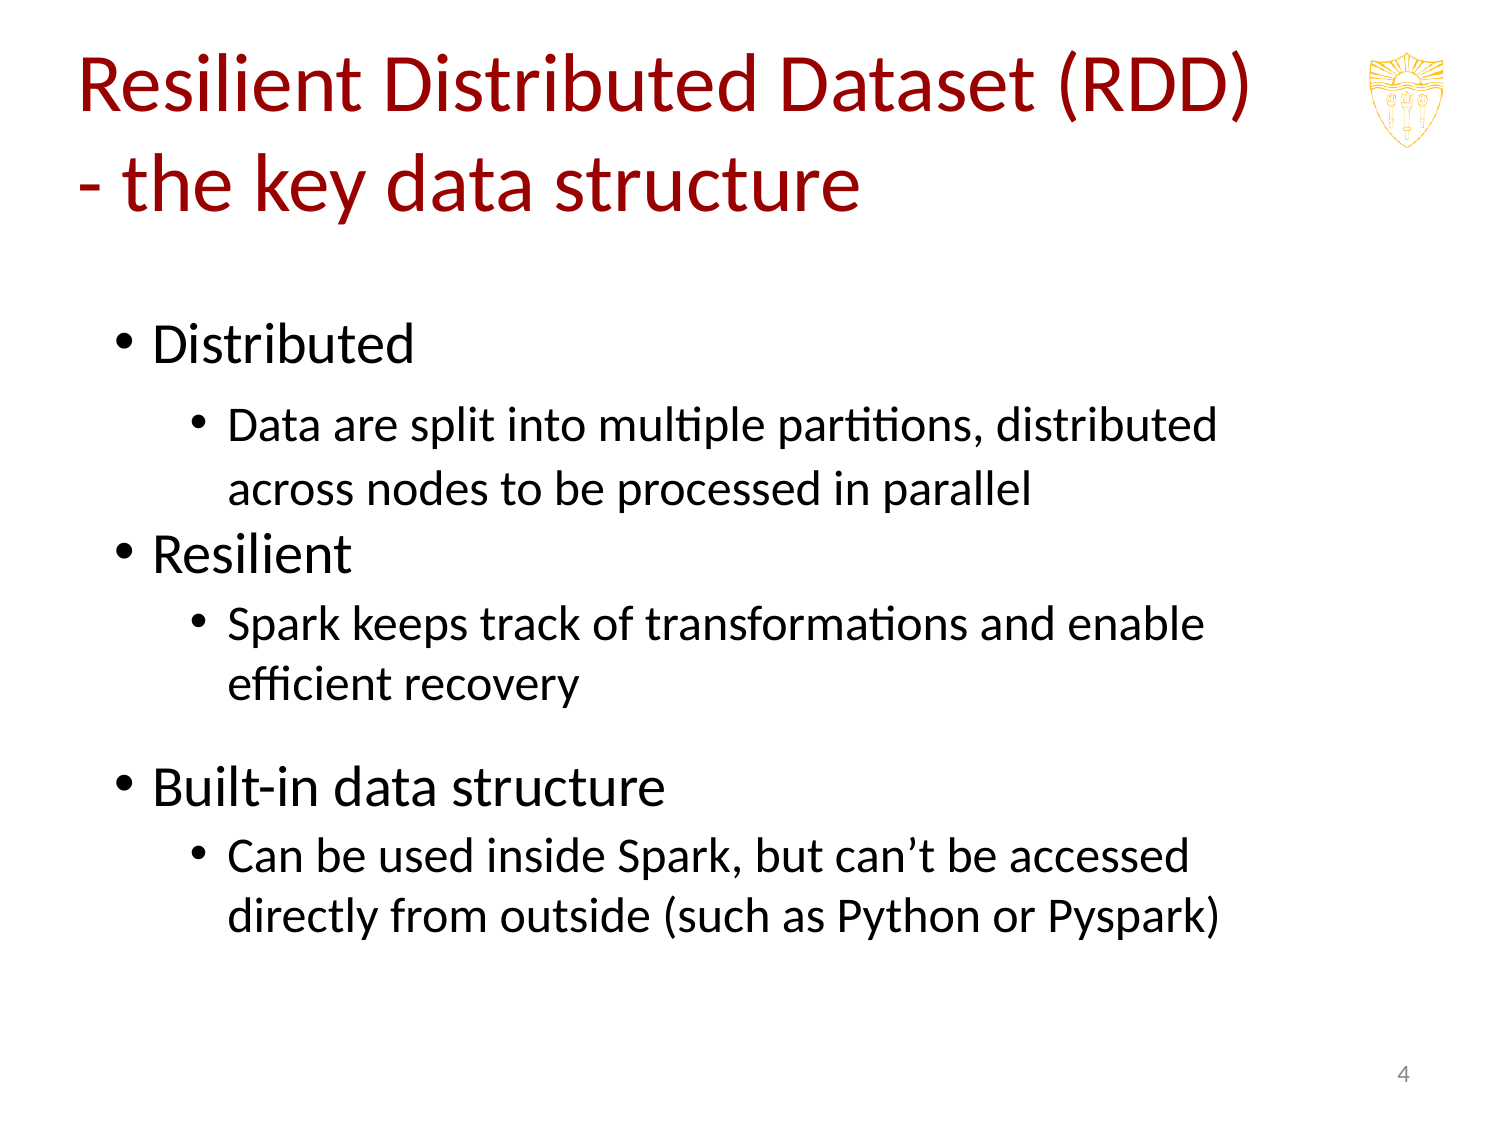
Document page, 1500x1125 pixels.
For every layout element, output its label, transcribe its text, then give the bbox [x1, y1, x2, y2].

title Resilient Distributed Dataset (RDD) - the key data structure [75, 27, 1425, 228]
slide_number 4 [1074, 738, 1425, 1125]
text_box Distributed Data are split into multiple partitions, distributed across nodes to be processed in parallel Resilient Spark keeps track of transformations and enable efficient recovery Built-in data structure Can be used inside Spark, but can’t be accessed directly from outside (such as Python or Pyspark) [112, 305, 1293, 943]
picture [1425, 52, 1444, 148]
